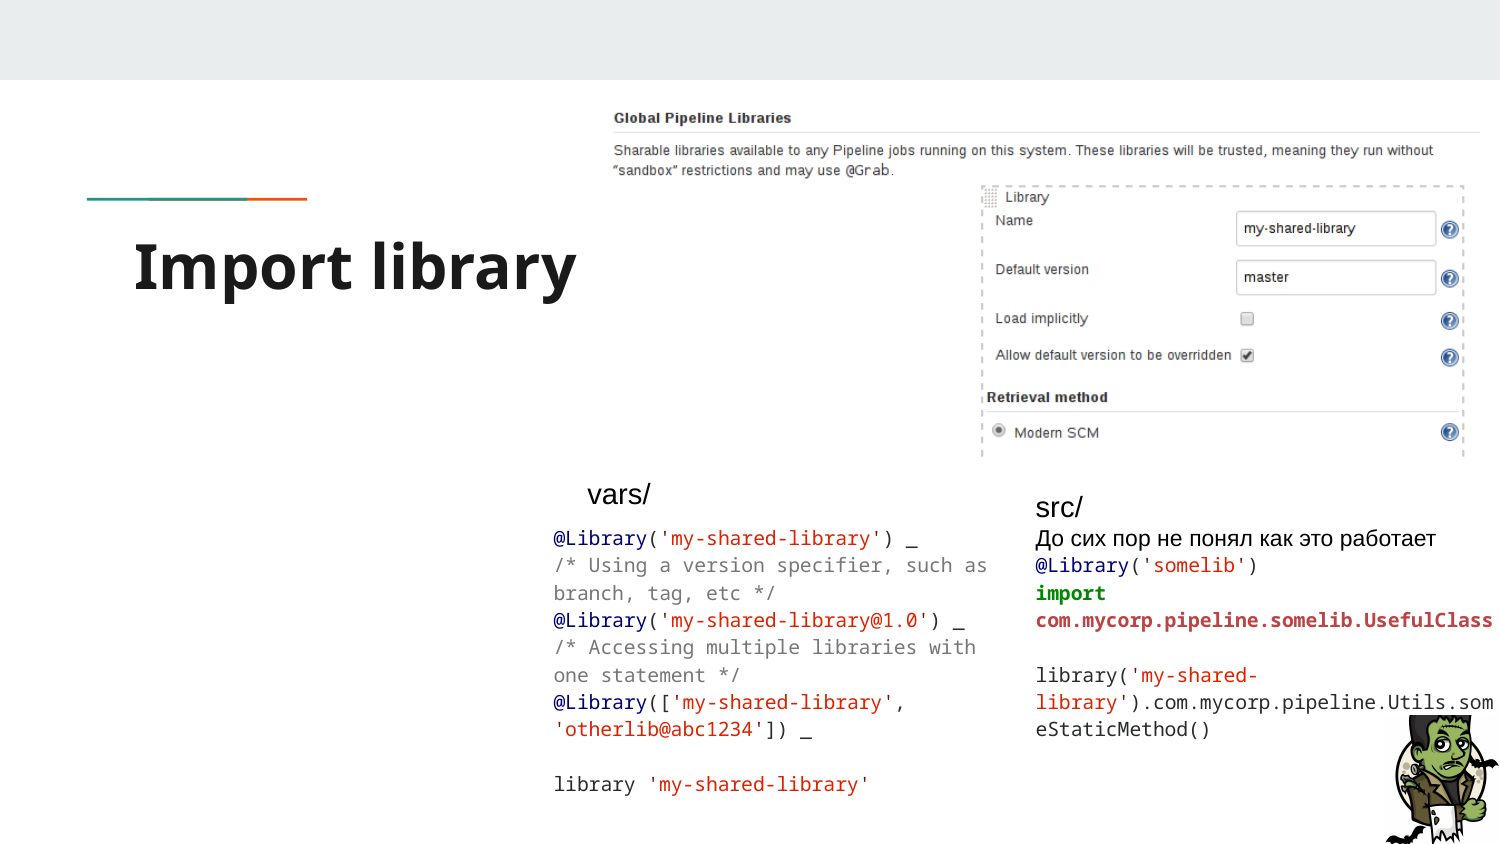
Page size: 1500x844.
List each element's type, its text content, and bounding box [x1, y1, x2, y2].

title Import library [119, 211, 602, 552]
picture [1384, 700, 1500, 844]
text_box @Library('somelib') import com.mycorp.pipeline.somelib.UsefulClass library('my-shared-library').com.mycorp.pipeline.Utils.someStaticMethod() [1020, 412, 1500, 844]
text_box @Library('my-shared-library') _ /* Using a version specifier, such as branch, tag, etc */ @Library('my-shared-library@1.0') _ /* Accessing multiple libraries with one statement */ @Library(['my-shared-library', 'otherlib@abc1234']) _ library 'my-shared-library' [538, 491, 1020, 826]
text_box src/ До сих пор не понял как это работает [1020, 473, 1479, 582]
text_box vars/ [572, 459, 862, 527]
picture [607, 103, 1480, 461]
